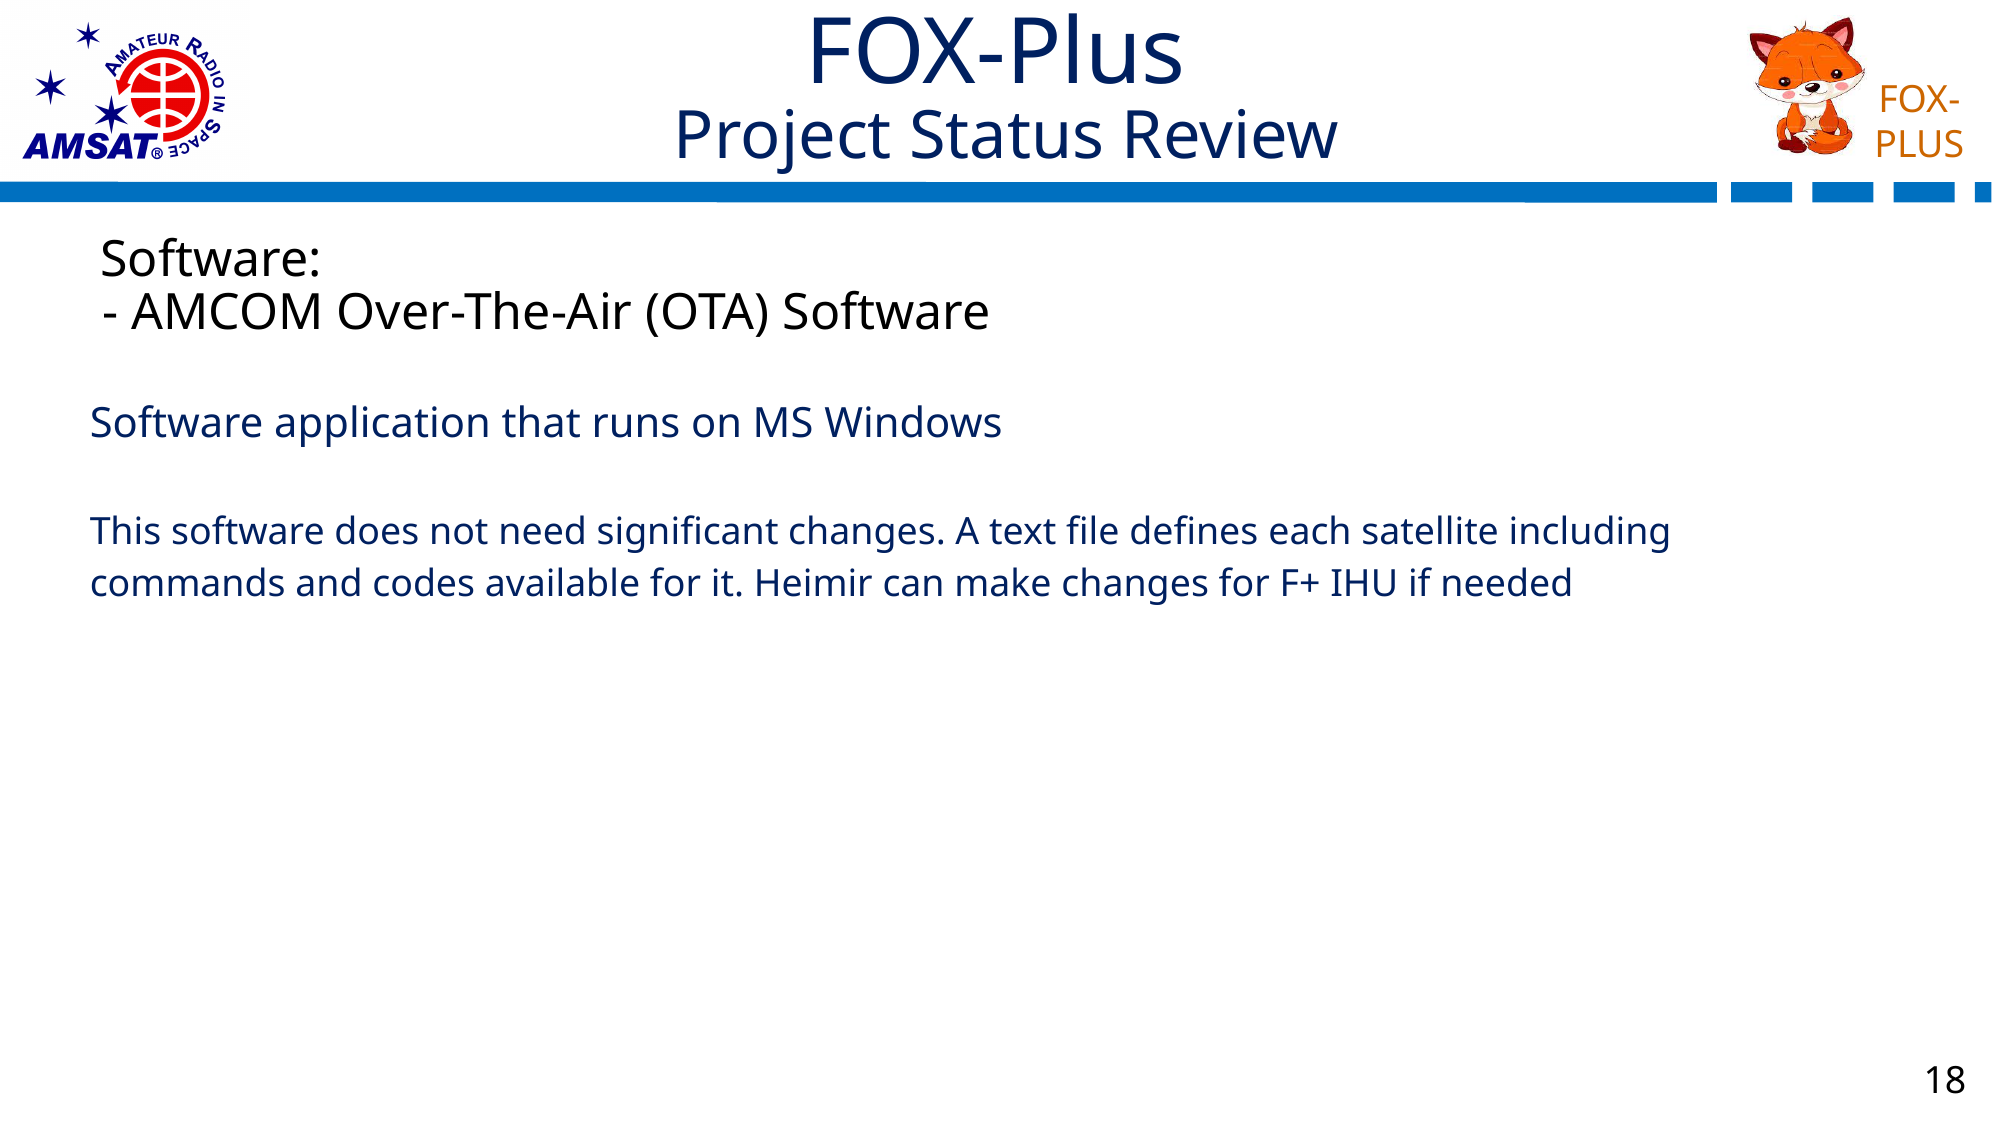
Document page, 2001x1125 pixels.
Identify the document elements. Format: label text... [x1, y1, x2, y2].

text_box 18 [1899, 1049, 1991, 1115]
text_box FOX-Plus Project Status Review [262, 62, 1723, 176]
text_box Software: - AMCOM Over-The-Air (OTA) Software Software application that runs on MS Windows This software does not need significant changes. A text file defines each satellite including commands and codes available for it. Heimir can make changes for F+ IHU if needed [74, 226, 1850, 878]
picture [0, 0, 251, 182]
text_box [1723, 14, 2001, 193]
